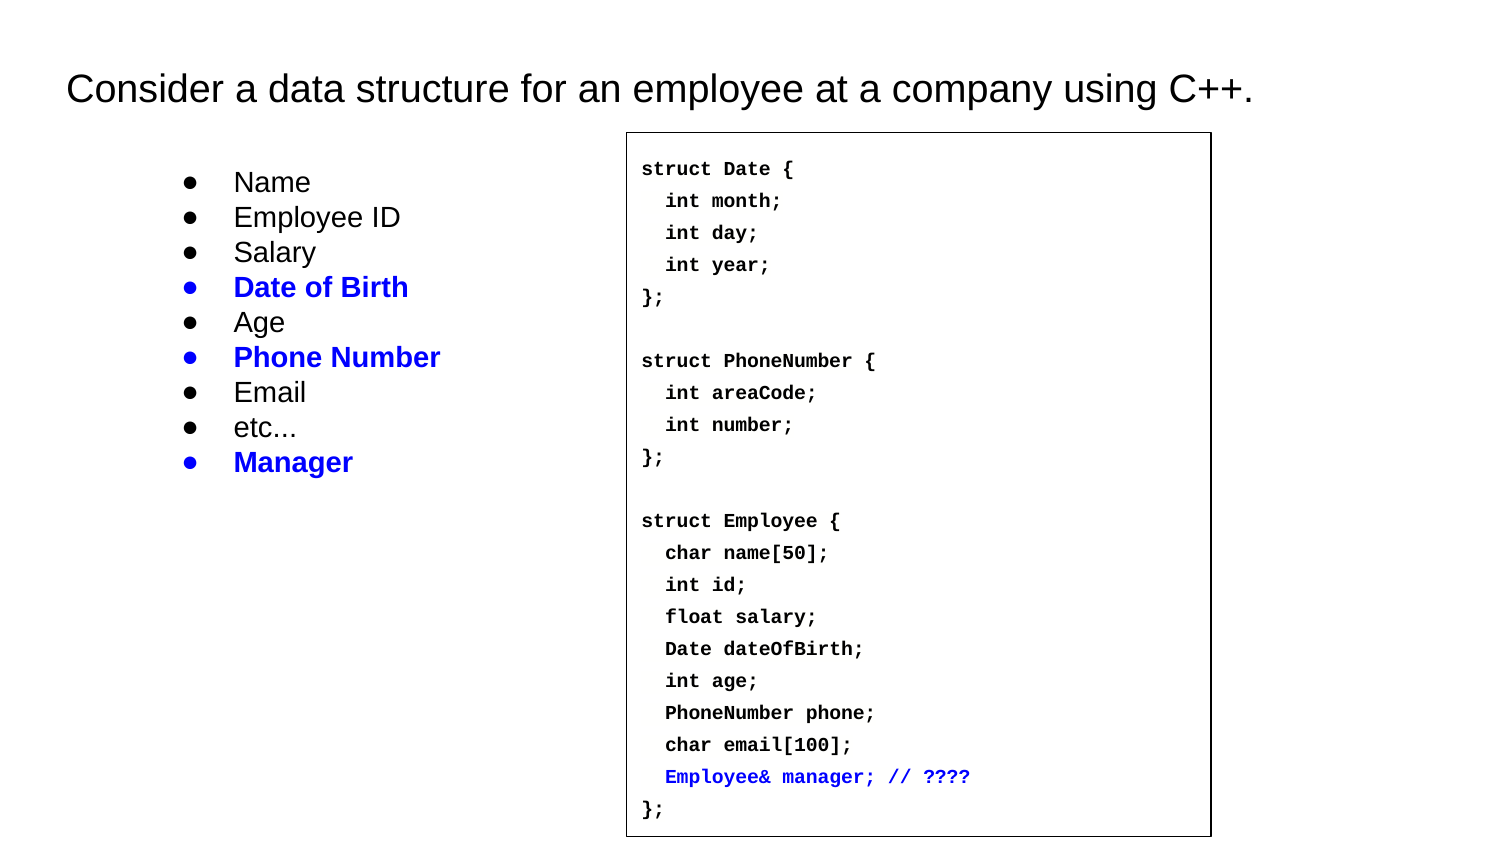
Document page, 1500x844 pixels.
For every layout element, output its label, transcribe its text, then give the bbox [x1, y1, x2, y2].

title Consider a data structure for an employee at a company using C++. [51, 48, 1449, 140]
text_box struct Date { int month; int day; int year; }; struct PhoneNumber { int areaCode; int number; }; struct Employee { char name[50]; int id; float salary; Date dateOfBirth; int age; PhoneNumber phone; char email[100]; Employee& manager; // ???? }; [626, 132, 1211, 837]
text_box Name Employee ID Salary Date of Birth Age Phone Number Email etc... Manager [143, 148, 559, 521]
